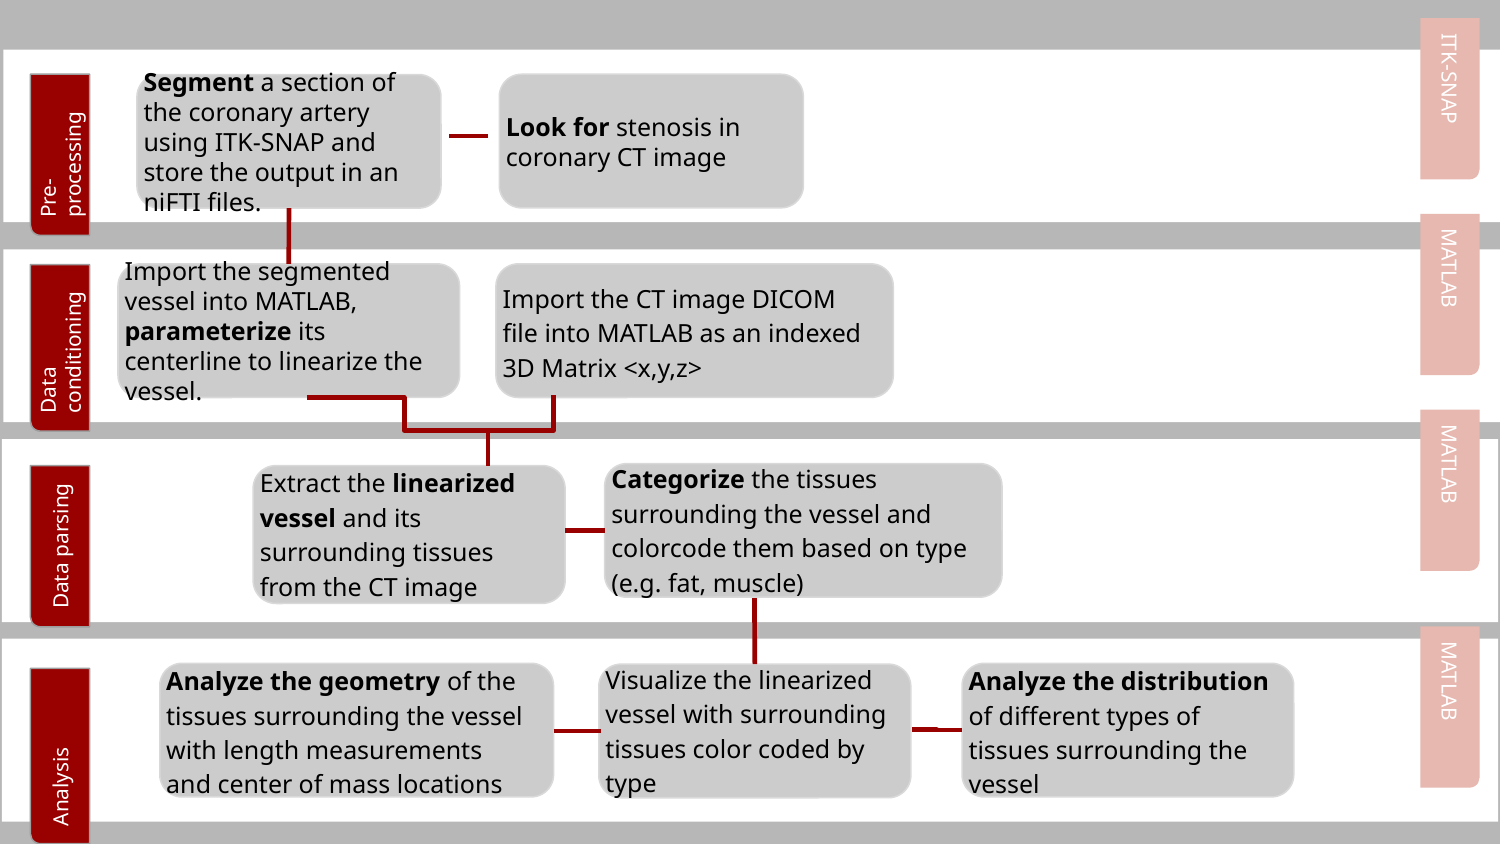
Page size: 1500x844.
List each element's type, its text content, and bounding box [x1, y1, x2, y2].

text_box [293, 249, 1500, 423]
text_box Data parsing [30, 465, 90, 627]
text_box Pre-processing [30, 74, 90, 236]
text_box Data conditioning [30, 264, 90, 432]
text_box [3, 249, 303, 423]
text_box Extract the linearized vessel and its surrounding tissues from the CT image [253, 465, 566, 604]
text_box [1, 439, 752, 623]
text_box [306, 397, 502, 431]
text_box Segment a section of the coronary artery using ITK-SNAP and store the output in an niFTI files. [136, 74, 442, 209]
text_box ITK-SNAP [1420, 18, 1480, 180]
text_box MATLAB [1420, 409, 1480, 571]
text_box [1, 638, 1499, 822]
text_box [3, 49, 1500, 223]
text_box Analysis [30, 668, 90, 844]
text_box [485, 397, 557, 464]
text_box Analyze the geometry of the tissues surrounding the vessel with length measurements and center of mass locations [159, 663, 554, 797]
text_box [556, 439, 1499, 623]
text_box MATLAB [1420, 213, 1480, 376]
text_box Visualize the linearized vessel with surrounding tissues color coded by type [598, 664, 911, 798]
text_box Look for stenosis in coronary CT image [499, 74, 804, 208]
text_box Import the segmented vessel into MATLAB, parameterize its centerline to linearize the vessel. [117, 263, 460, 398]
text_box Categorize the tissues surrounding the vessel and colorcode them based on type (e.g. fat, muscle) [604, 463, 1003, 598]
text_box Import the CT image DICOM file into MATLAB as an indexed 3D Matrix <x,y,z> [495, 263, 894, 398]
text_box MATLAB [1420, 626, 1480, 788]
text_box Analyze the distribution of different types of tissues surrounding the vessel [962, 663, 1294, 797]
